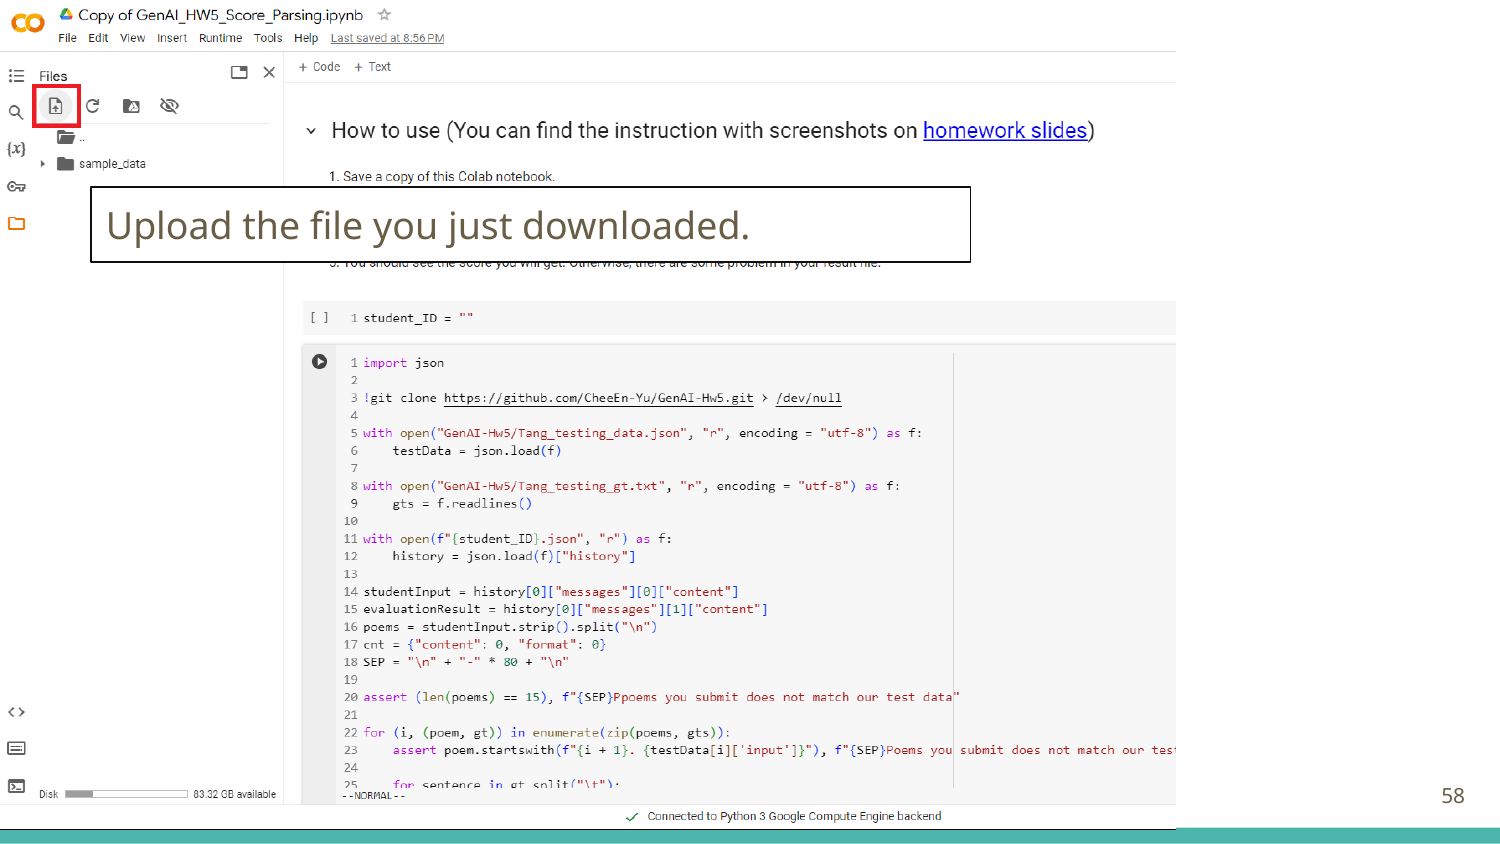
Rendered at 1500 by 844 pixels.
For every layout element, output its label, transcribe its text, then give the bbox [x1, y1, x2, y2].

picture [0, 0, 1176, 830]
slide_number ‹#› [1389, 764, 1480, 830]
